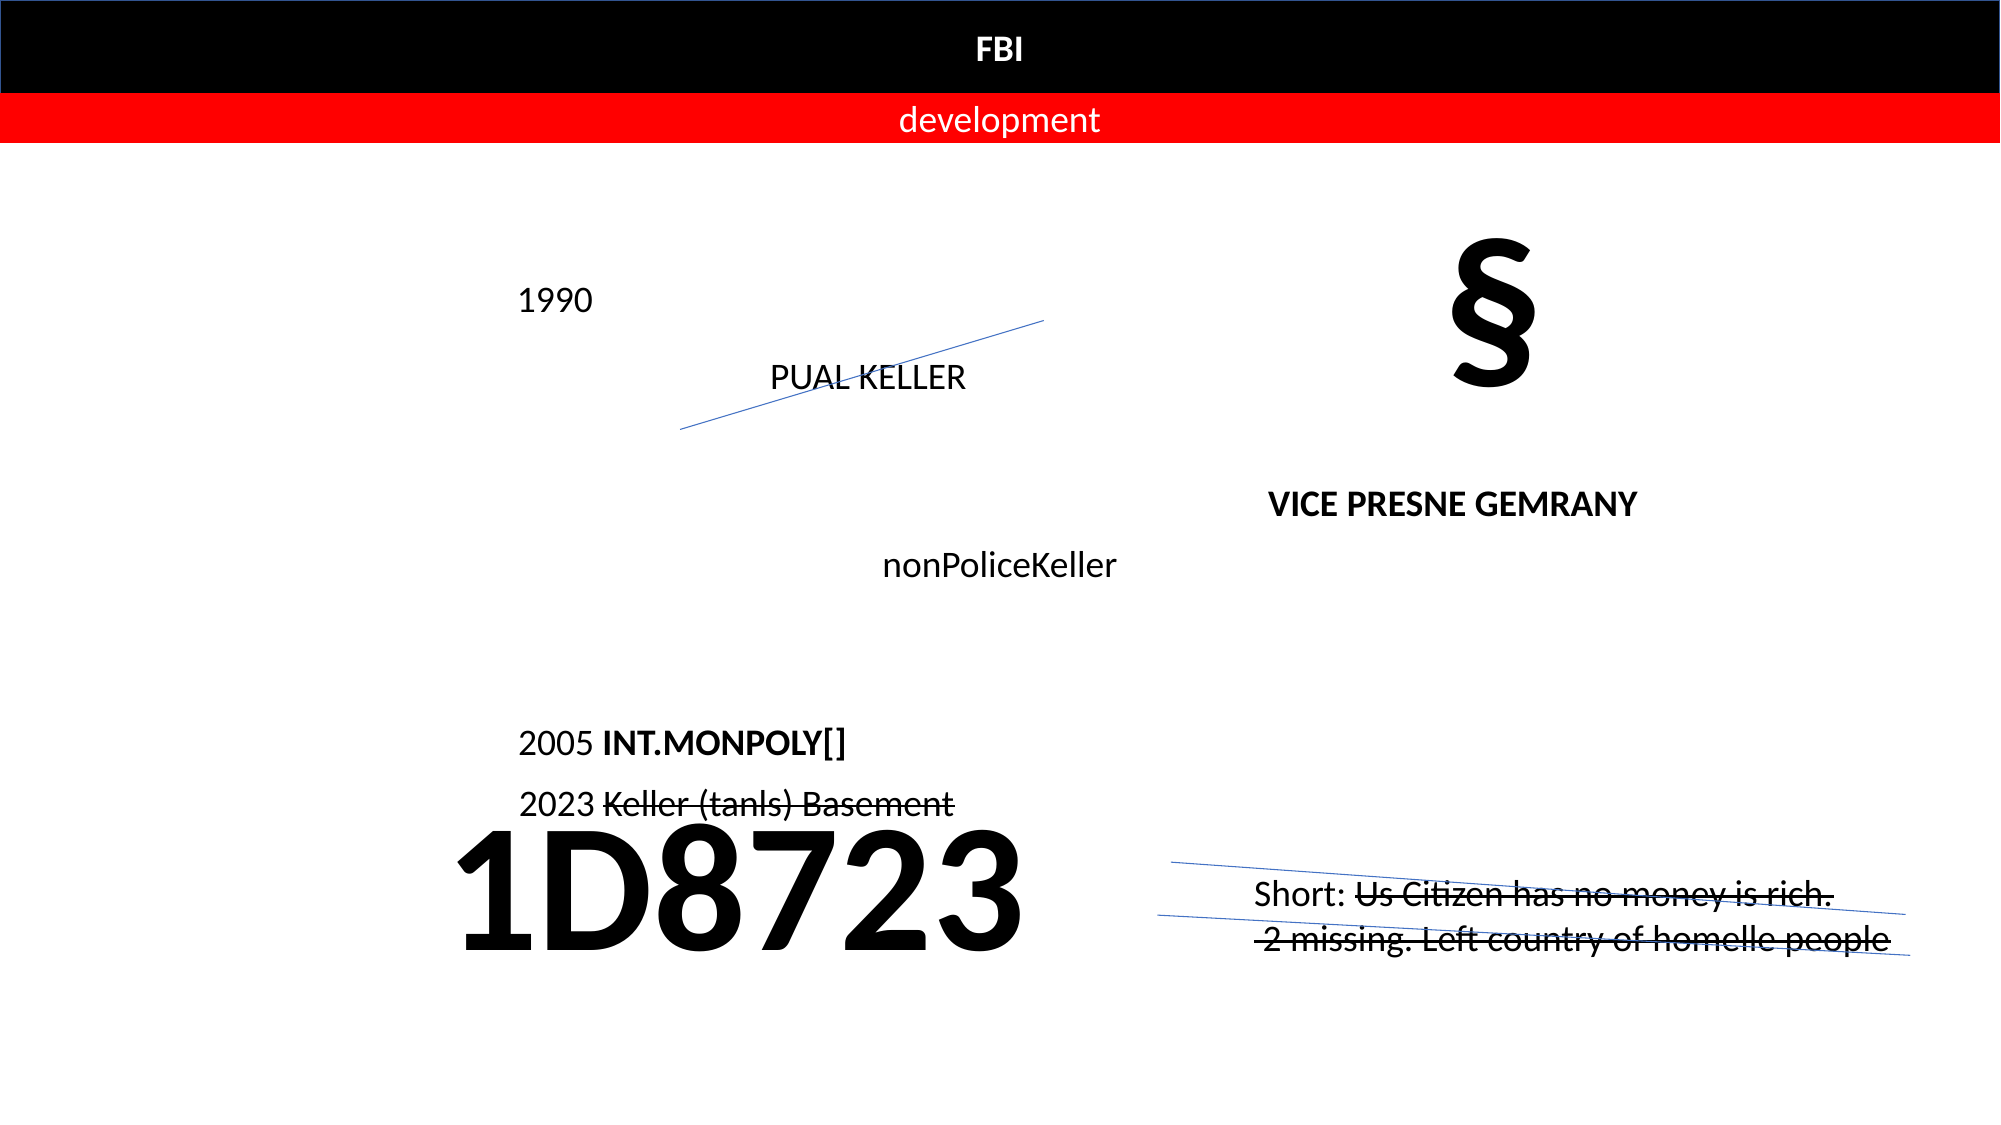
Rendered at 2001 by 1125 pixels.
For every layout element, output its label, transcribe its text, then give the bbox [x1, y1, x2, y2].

text_box 1D8723 [430, 760, 1041, 995]
text_box Short: Us Citizen has no money is rich. 2 missing. Left country of homelle people [1239, 956, 1906, 967]
text_box 2023 Keller (tanls) Basement [504, 771, 970, 832]
text_box nonPoliceKeller [867, 532, 1133, 592]
text_box 1990 [502, 268, 608, 328]
text_box 2005 INT.MONPOLY[] [503, 710, 863, 771]
text_box VICE PRESNE GEMRANY [1253, 471, 1654, 532]
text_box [1170, 862, 1911, 915]
text_box FBI [0, 0, 2000, 93]
text_box § [1428, 169, 1558, 425]
text_box development [0, 93, 2000, 143]
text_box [680, 320, 1044, 430]
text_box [1157, 915, 1911, 956]
